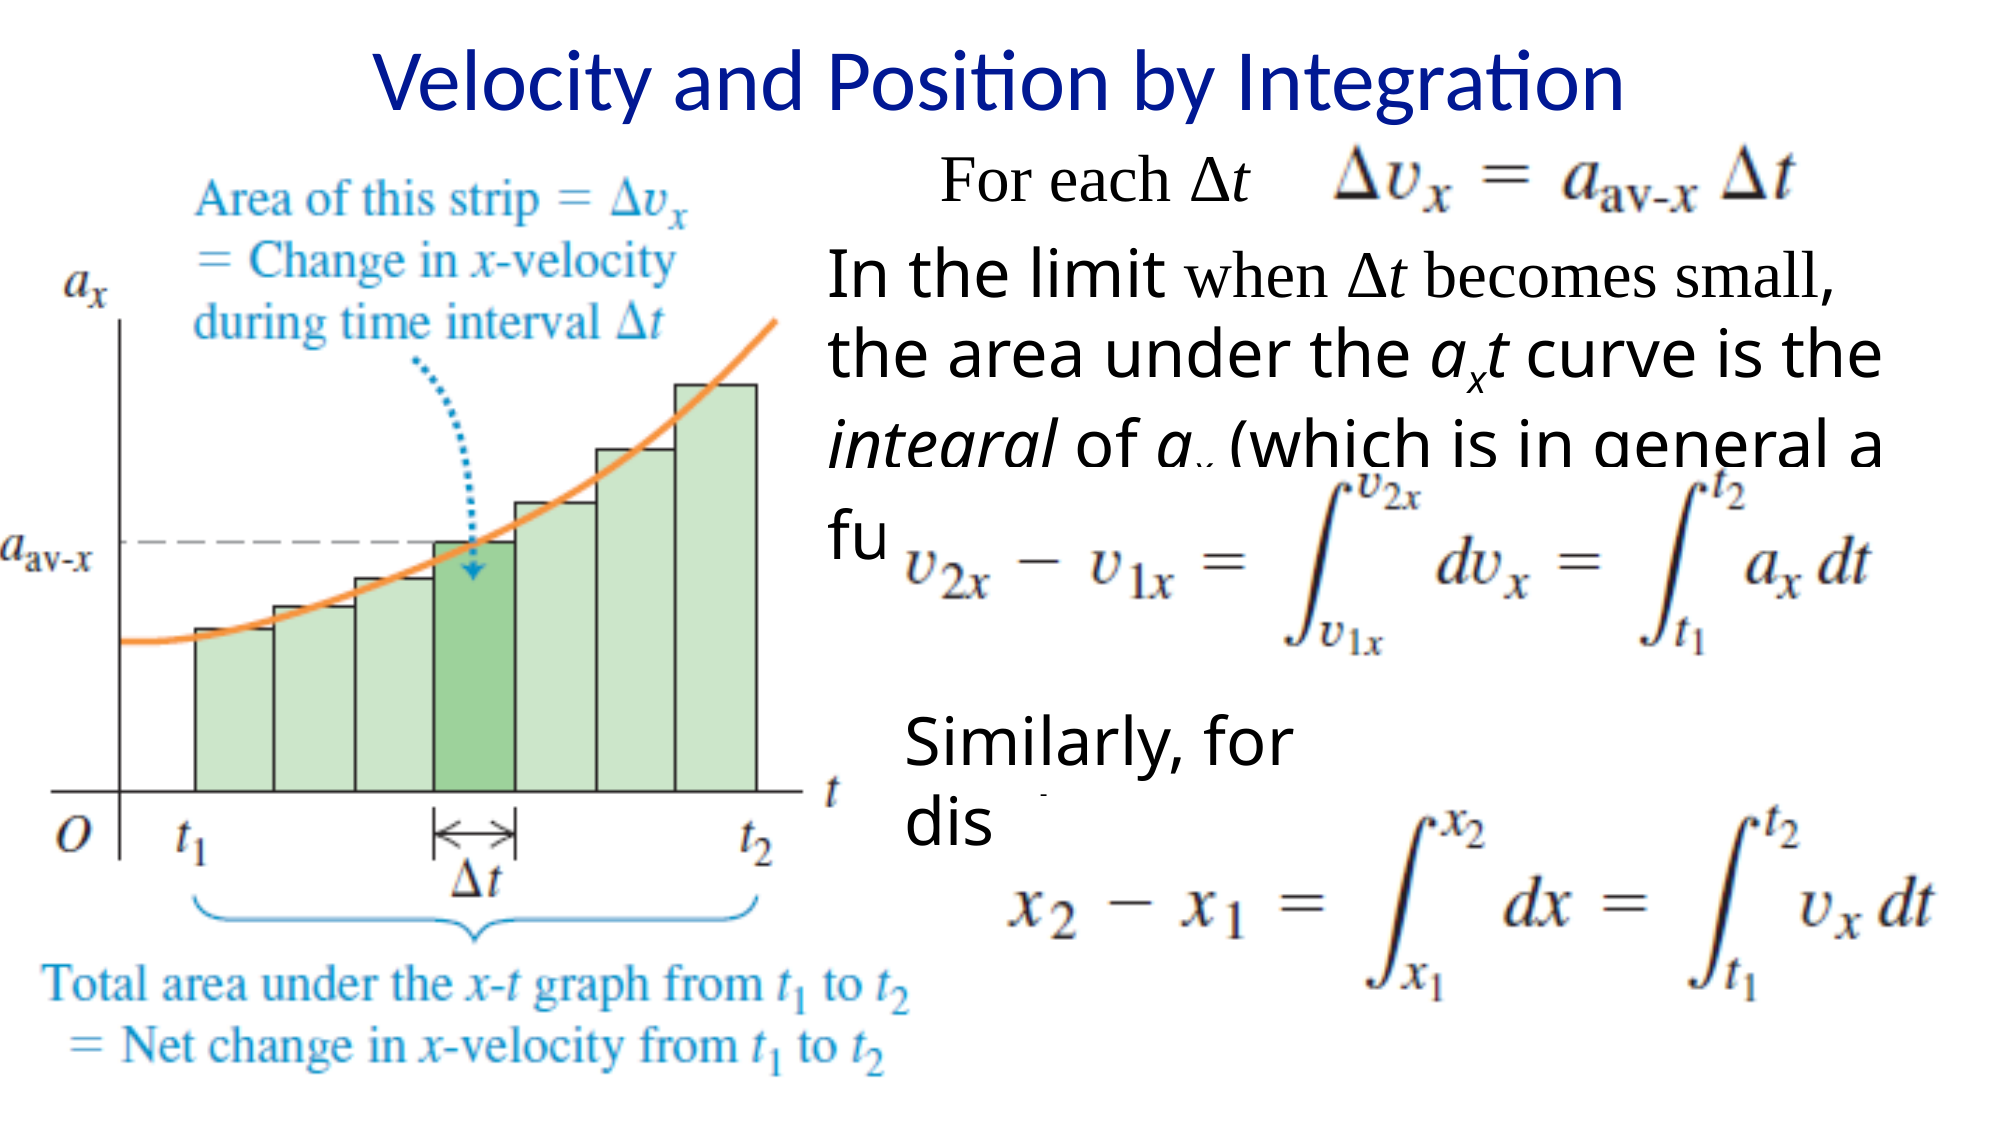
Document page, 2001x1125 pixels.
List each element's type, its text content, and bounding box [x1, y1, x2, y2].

picture [999, 796, 1945, 1015]
text_box Velocity and Position by Integration [140, 0, 1860, 164]
picture [0, 163, 1882, 1094]
text_box For each Δt [924, 127, 1313, 222]
picture [1312, 140, 1817, 230]
text_box In the limit when Δt becomes small, the area under the axt curve is the integral of ax (which is in general a function of t) [916, 223, 1969, 580]
text_box Similarly, for displacement [916, 691, 1736, 866]
